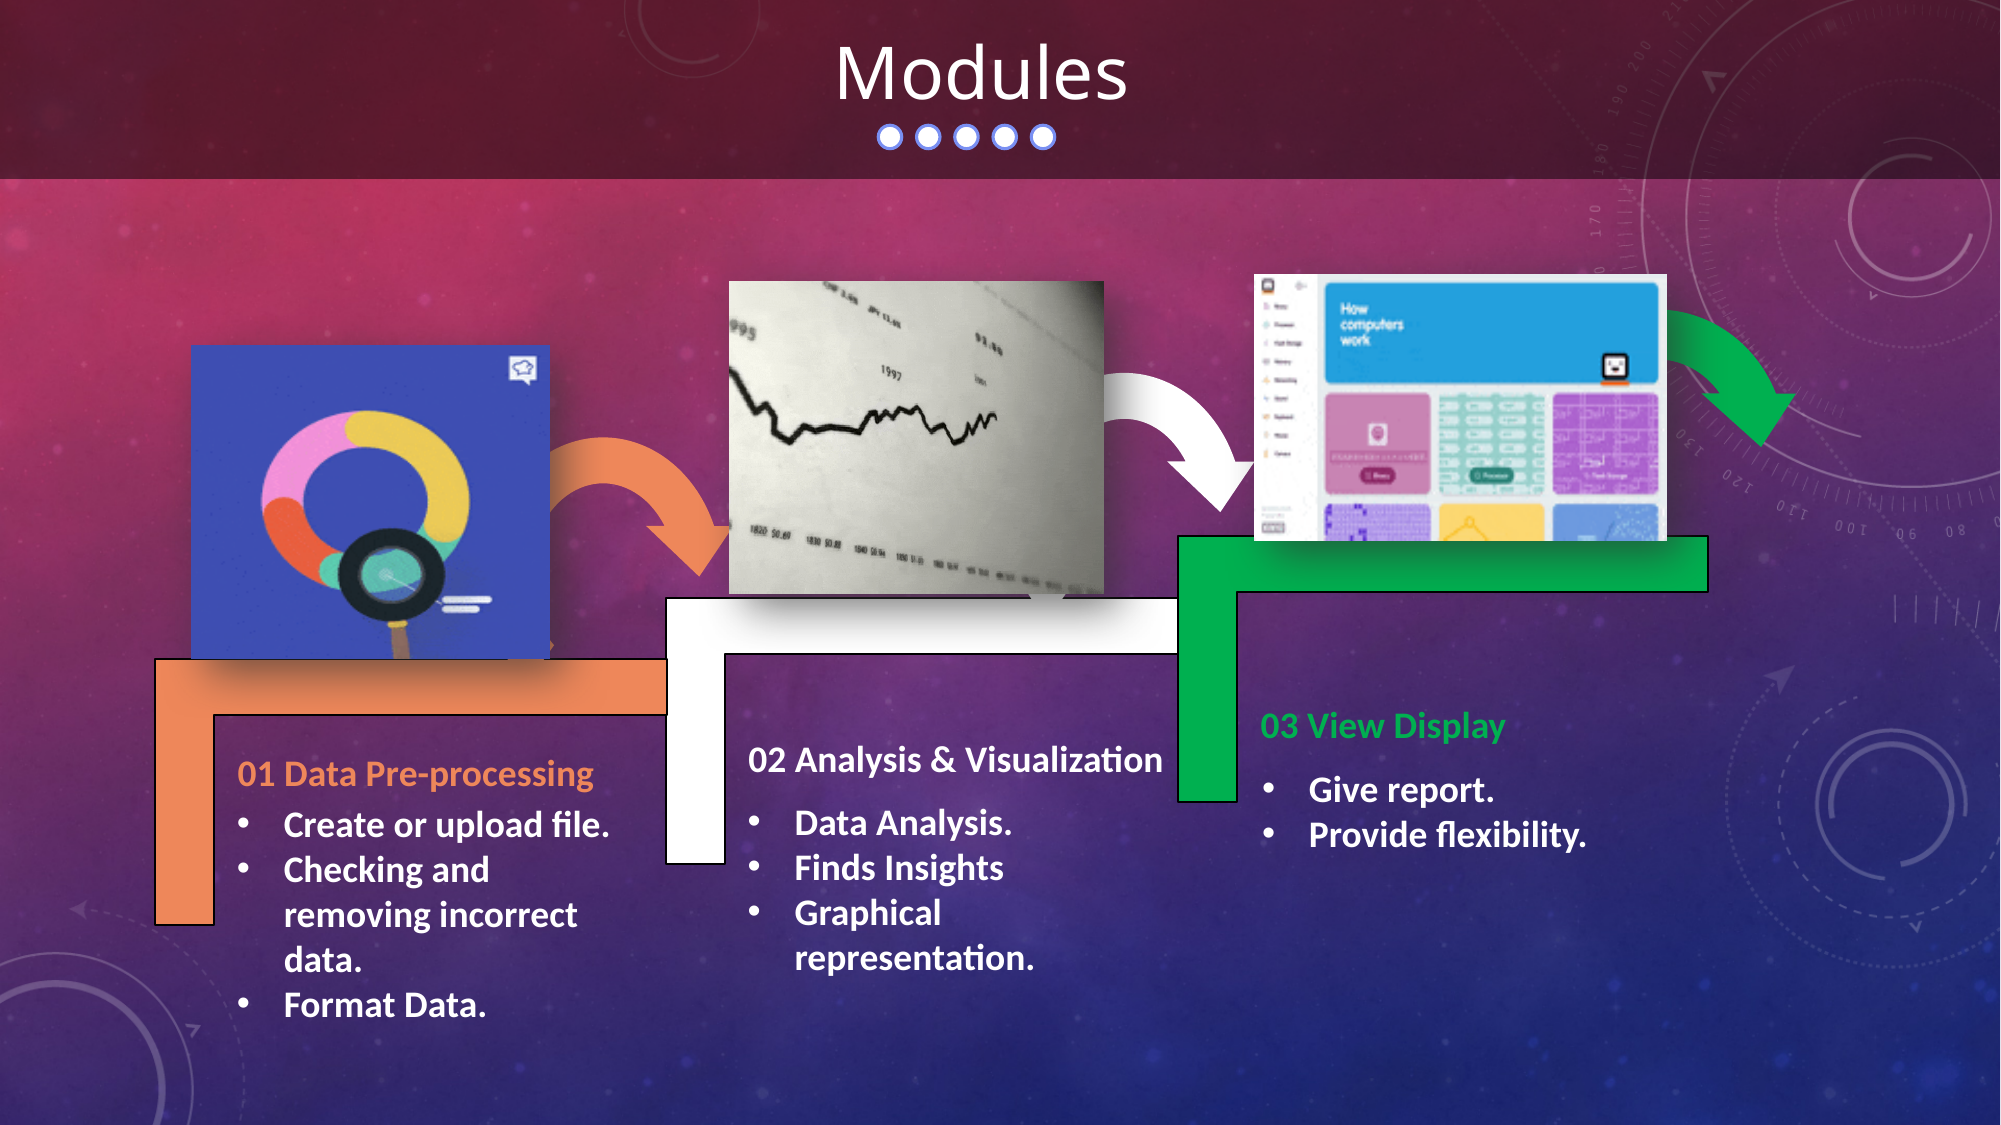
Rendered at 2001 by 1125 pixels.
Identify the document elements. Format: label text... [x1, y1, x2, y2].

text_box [1245, 693, 1709, 865]
text_box [665, 596, 1180, 865]
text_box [878, 124, 1055, 149]
text_box [0, 0, 2000, 179]
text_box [221, 740, 640, 1035]
text_box [1716, 322, 1798, 449]
text_box [153, 657, 668, 927]
picture [0, 0, 2001, 1125]
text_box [732, 726, 1206, 988]
text_box [597, 437, 711, 577]
text_box Modules [533, 18, 1430, 122]
text_box [1176, 534, 1710, 804]
text_box [1153, 375, 1237, 514]
